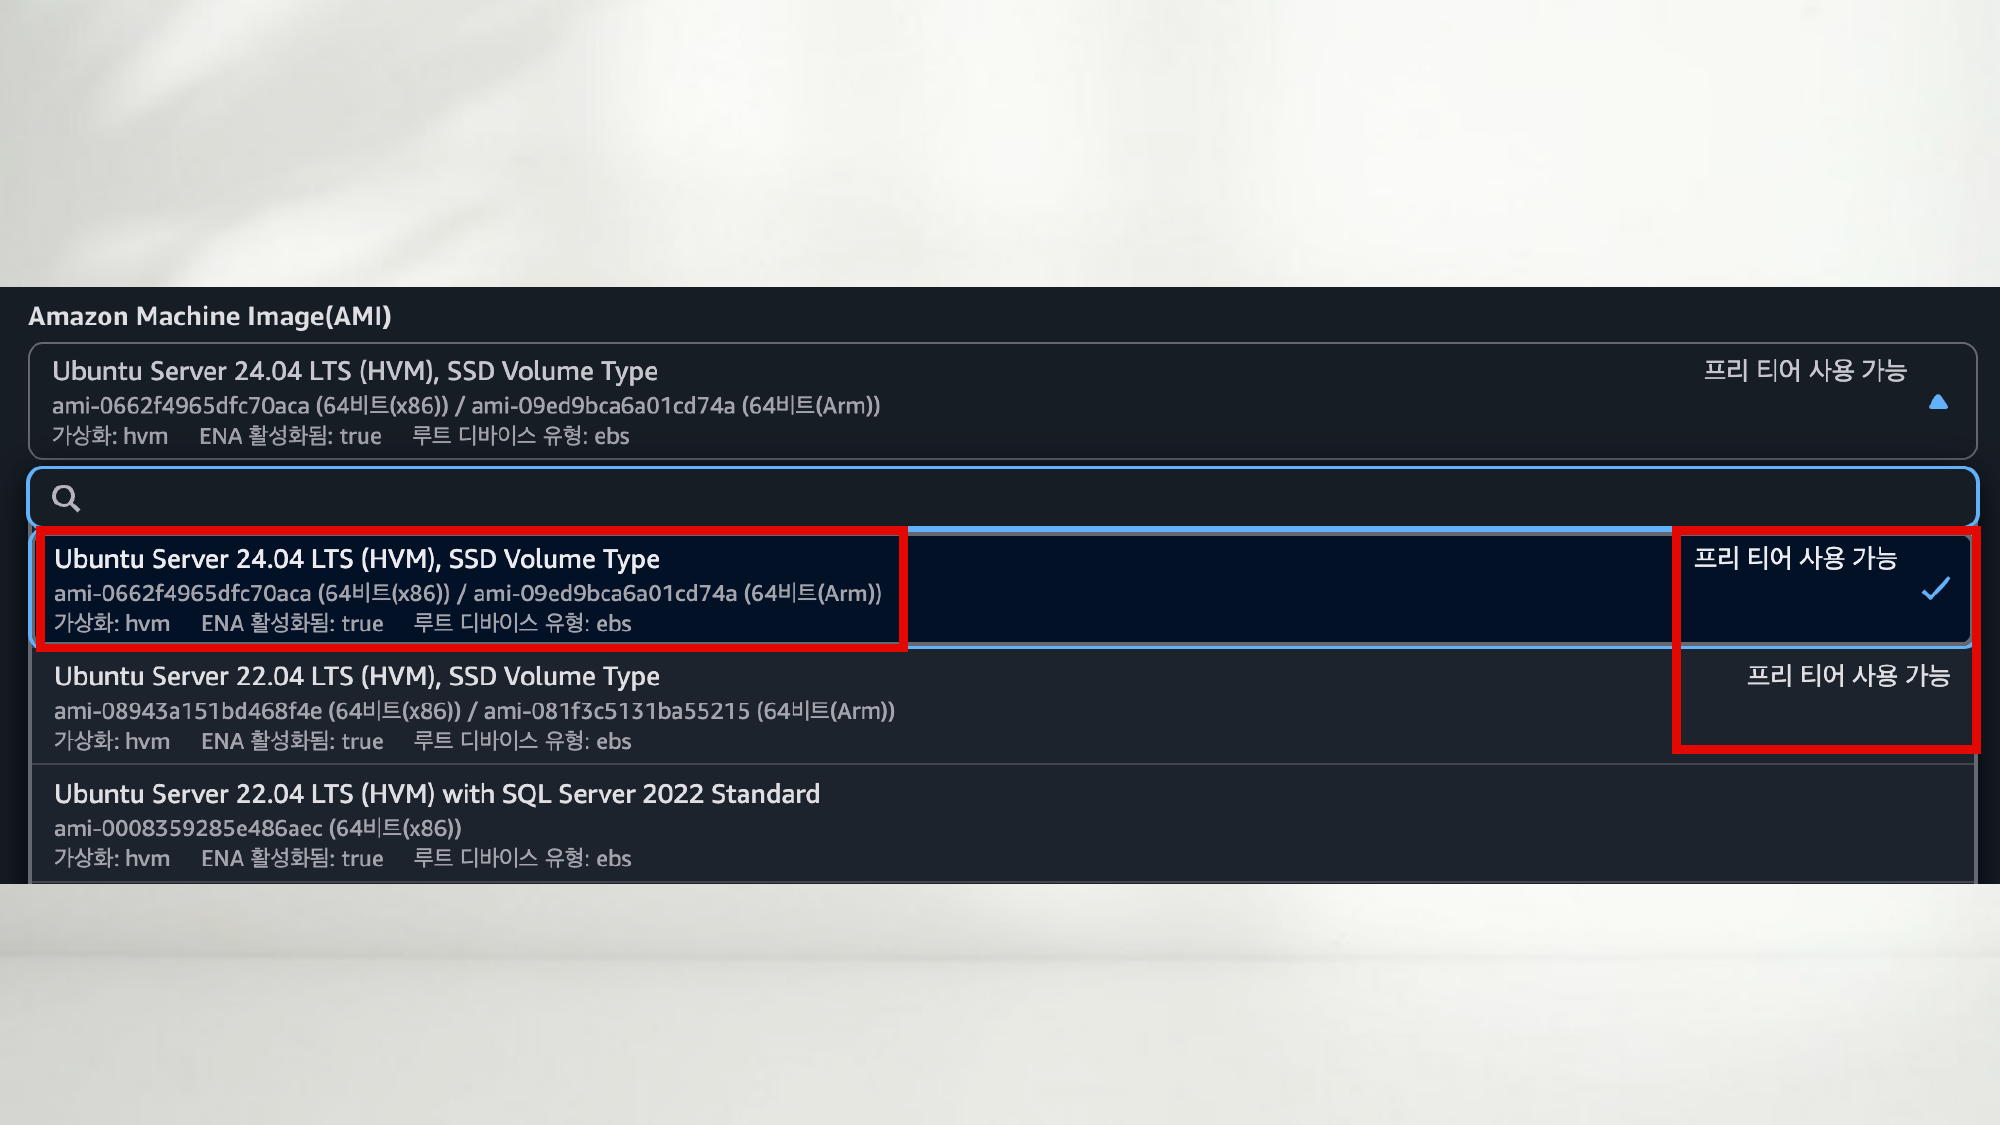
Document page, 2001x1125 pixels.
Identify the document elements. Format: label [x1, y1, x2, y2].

picture [0, 287, 2000, 884]
